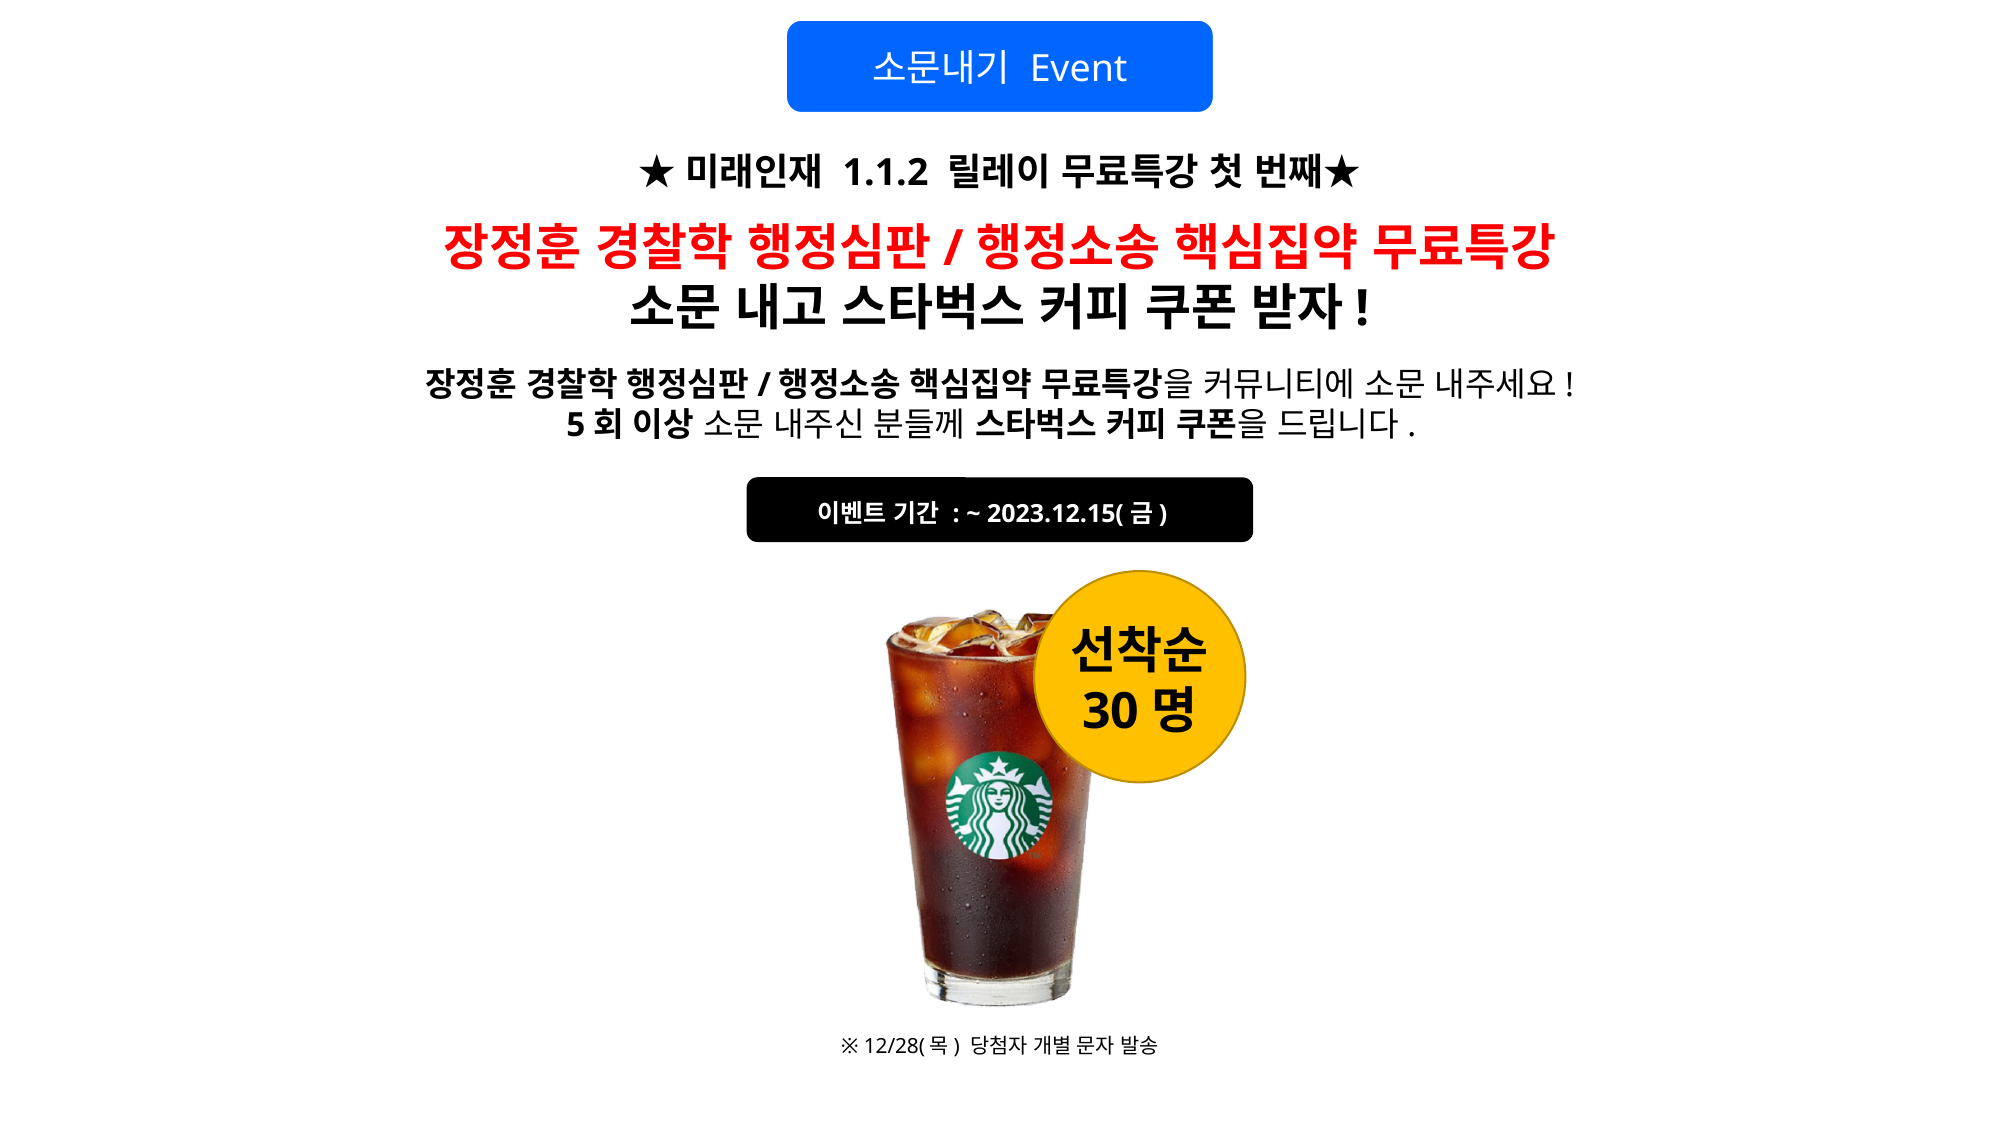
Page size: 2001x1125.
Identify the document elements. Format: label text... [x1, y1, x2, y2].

text_box ★미래인재 1.1.2 릴레이 무료특강 첫 번째★ [418, 140, 1582, 201]
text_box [711, 503, 1289, 1081]
text_box 장정훈 경찰학 행정심판/행정소송 핵심집약 무료특강 소문 내고 스타벅스 커피 쿠폰 받자! 장정훈 경찰학 행정심판/행정소송 핵심집약 무료특강을 커뮤니티에 소문 내주세요! 5회 이상 소문 내주신 분들께 스타벅스 커피 쿠폰을 드립니다. [410, 208, 1589, 451]
text_box 소문내기 Event [784, 18, 1215, 115]
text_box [746, 477, 1254, 542]
